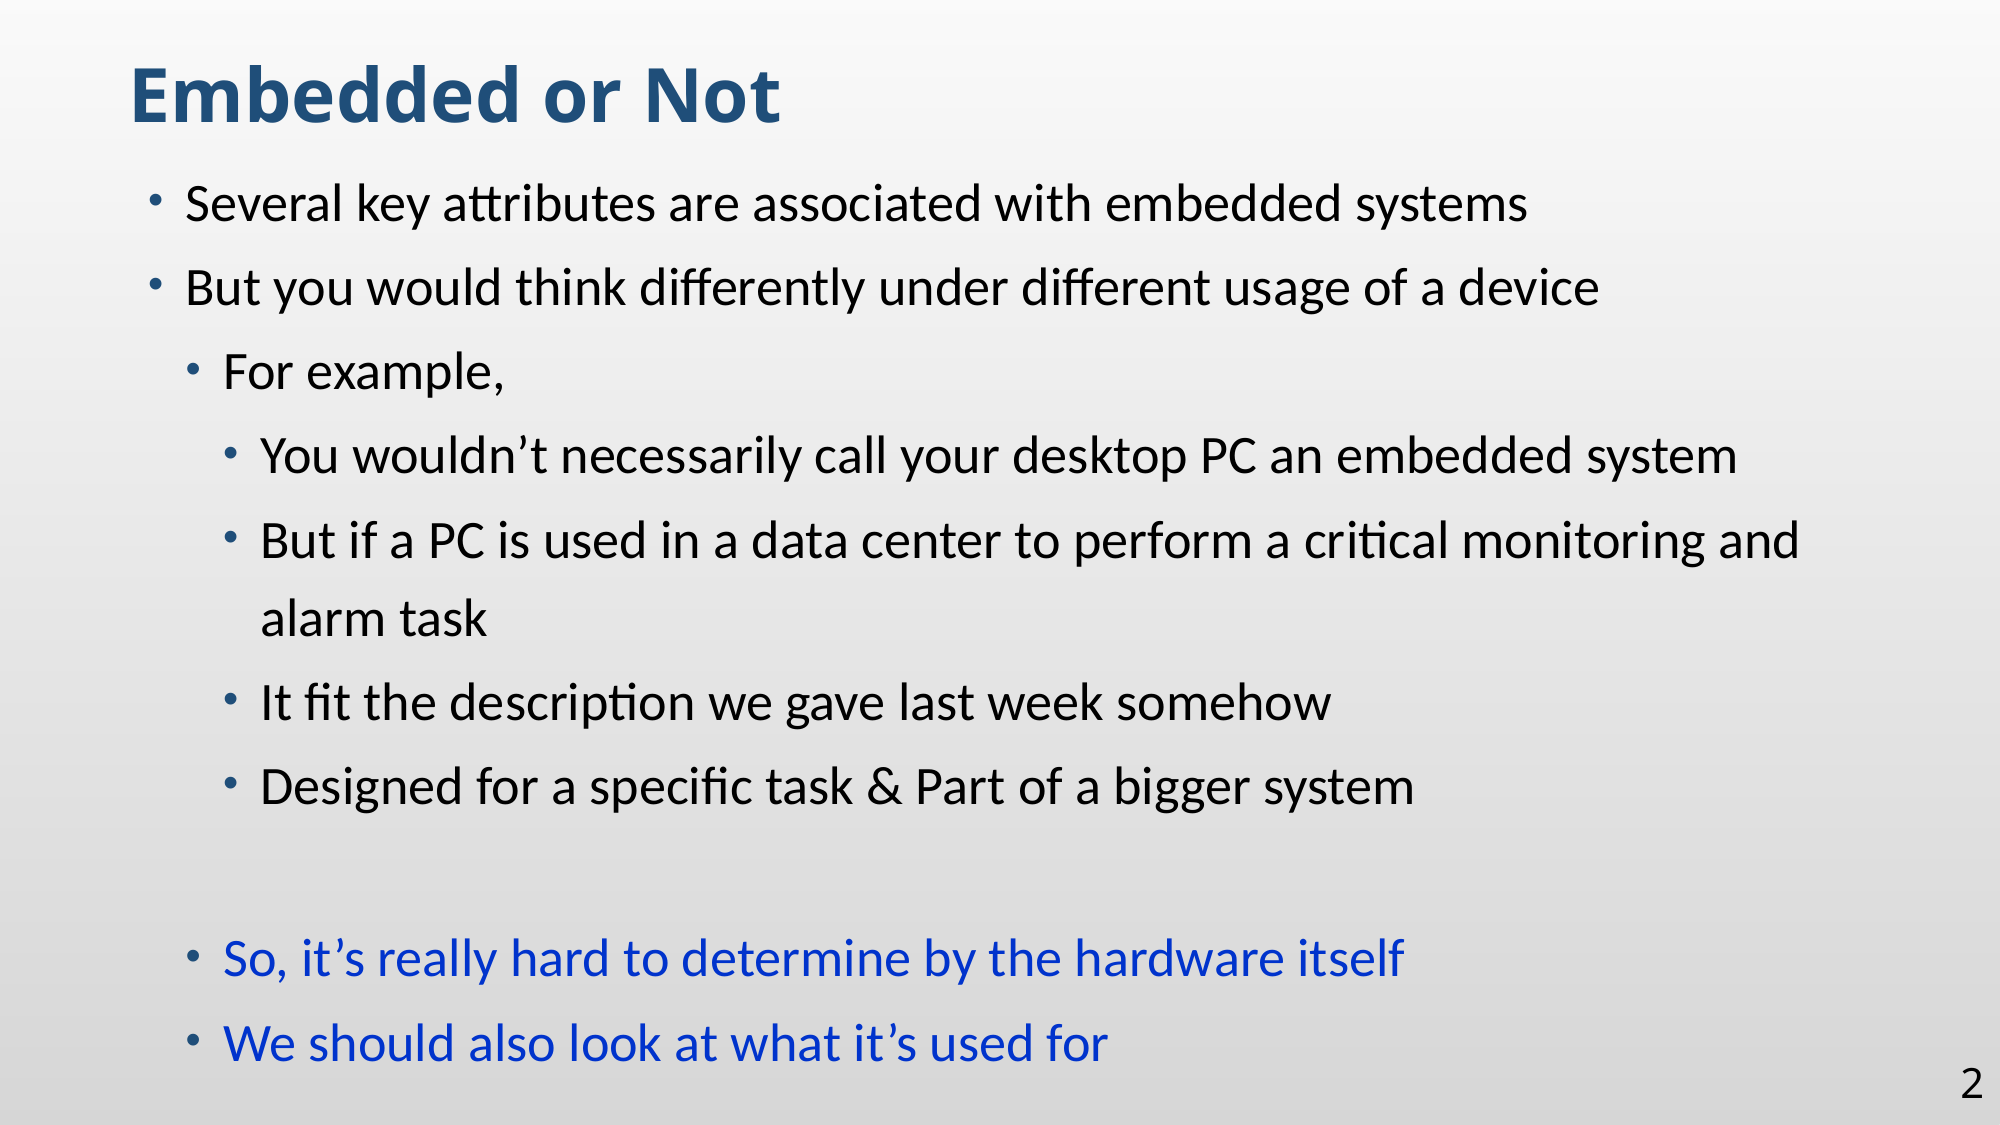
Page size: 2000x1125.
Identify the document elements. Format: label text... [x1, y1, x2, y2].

text_box Embedded or Not [113, 30, 1810, 147]
list Several key attributes are associated with embedded systems But you would think differently under different usage of a device For example, You wouldn’t necessarily call your desktop PC an embedded system But if a PC is used in a data center to perform a critical monitoring and alarm task It fit the description we gave last week somehow Designed for a specific task & Part of a bigger system So, it’s really hard to determine by the hardware itself We should also look at what it’s used for [125, 146, 1922, 1076]
text_box 2 [1811, 1070, 2000, 1101]
